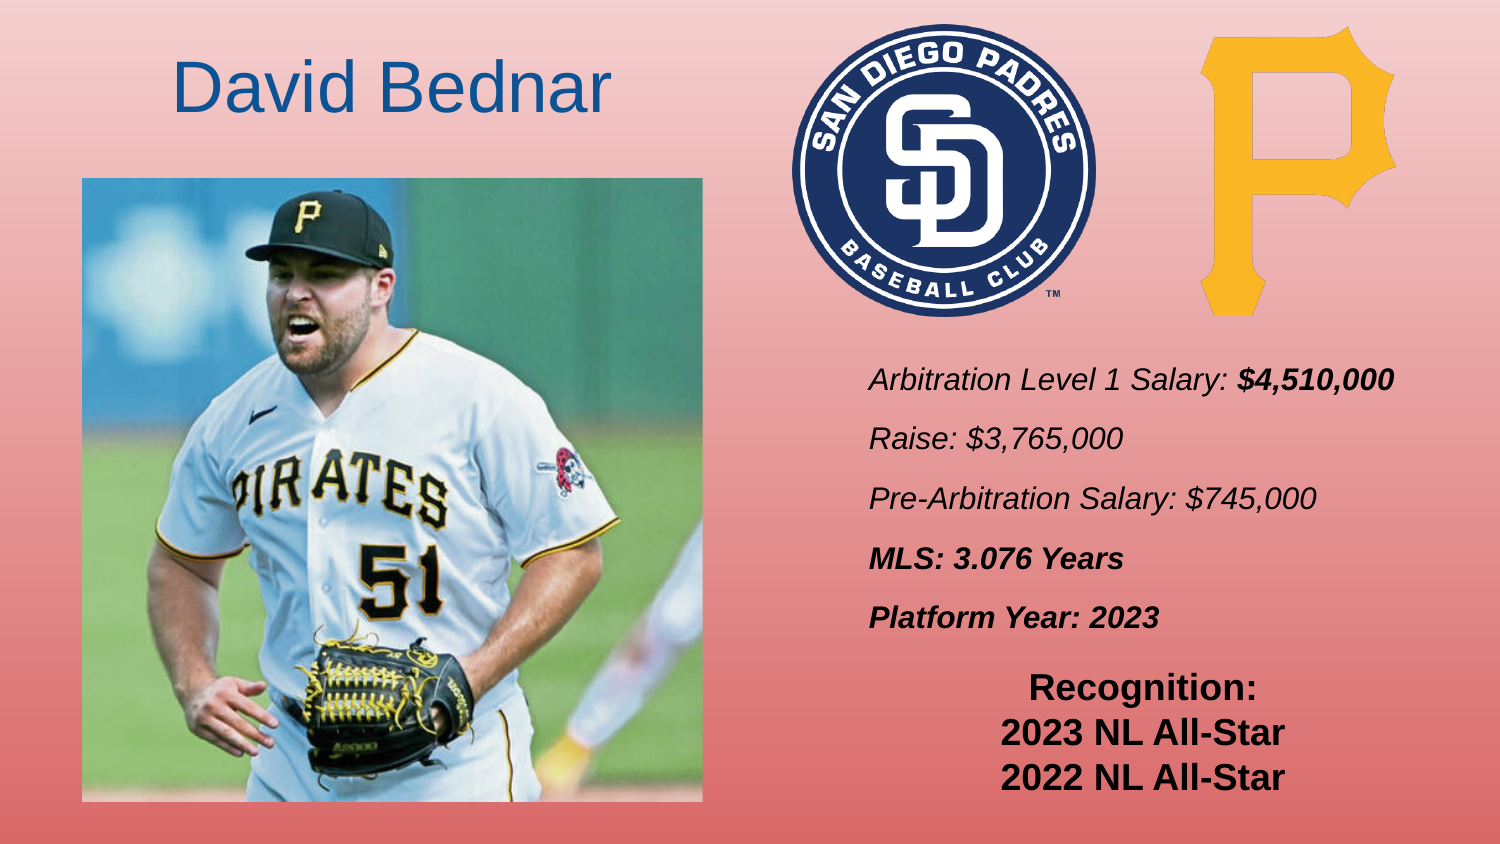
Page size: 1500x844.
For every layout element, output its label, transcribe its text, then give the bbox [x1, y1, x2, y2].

text_box Recognition: 2023 NL All-Star 2022 NL All-Star [926, 648, 1361, 799]
picture [81, 178, 703, 813]
picture [1199, 24, 1398, 317]
picture [791, 24, 1096, 317]
title David Bednar [139, 24, 646, 119]
text_box Arbitration Level 1 Salary: $4,510,000 Raise: $3,765,000 Pre-Arbitration Salary: $745,000 MLS: 3.076 Years Platform Year: 2023 [853, 338, 1433, 651]
